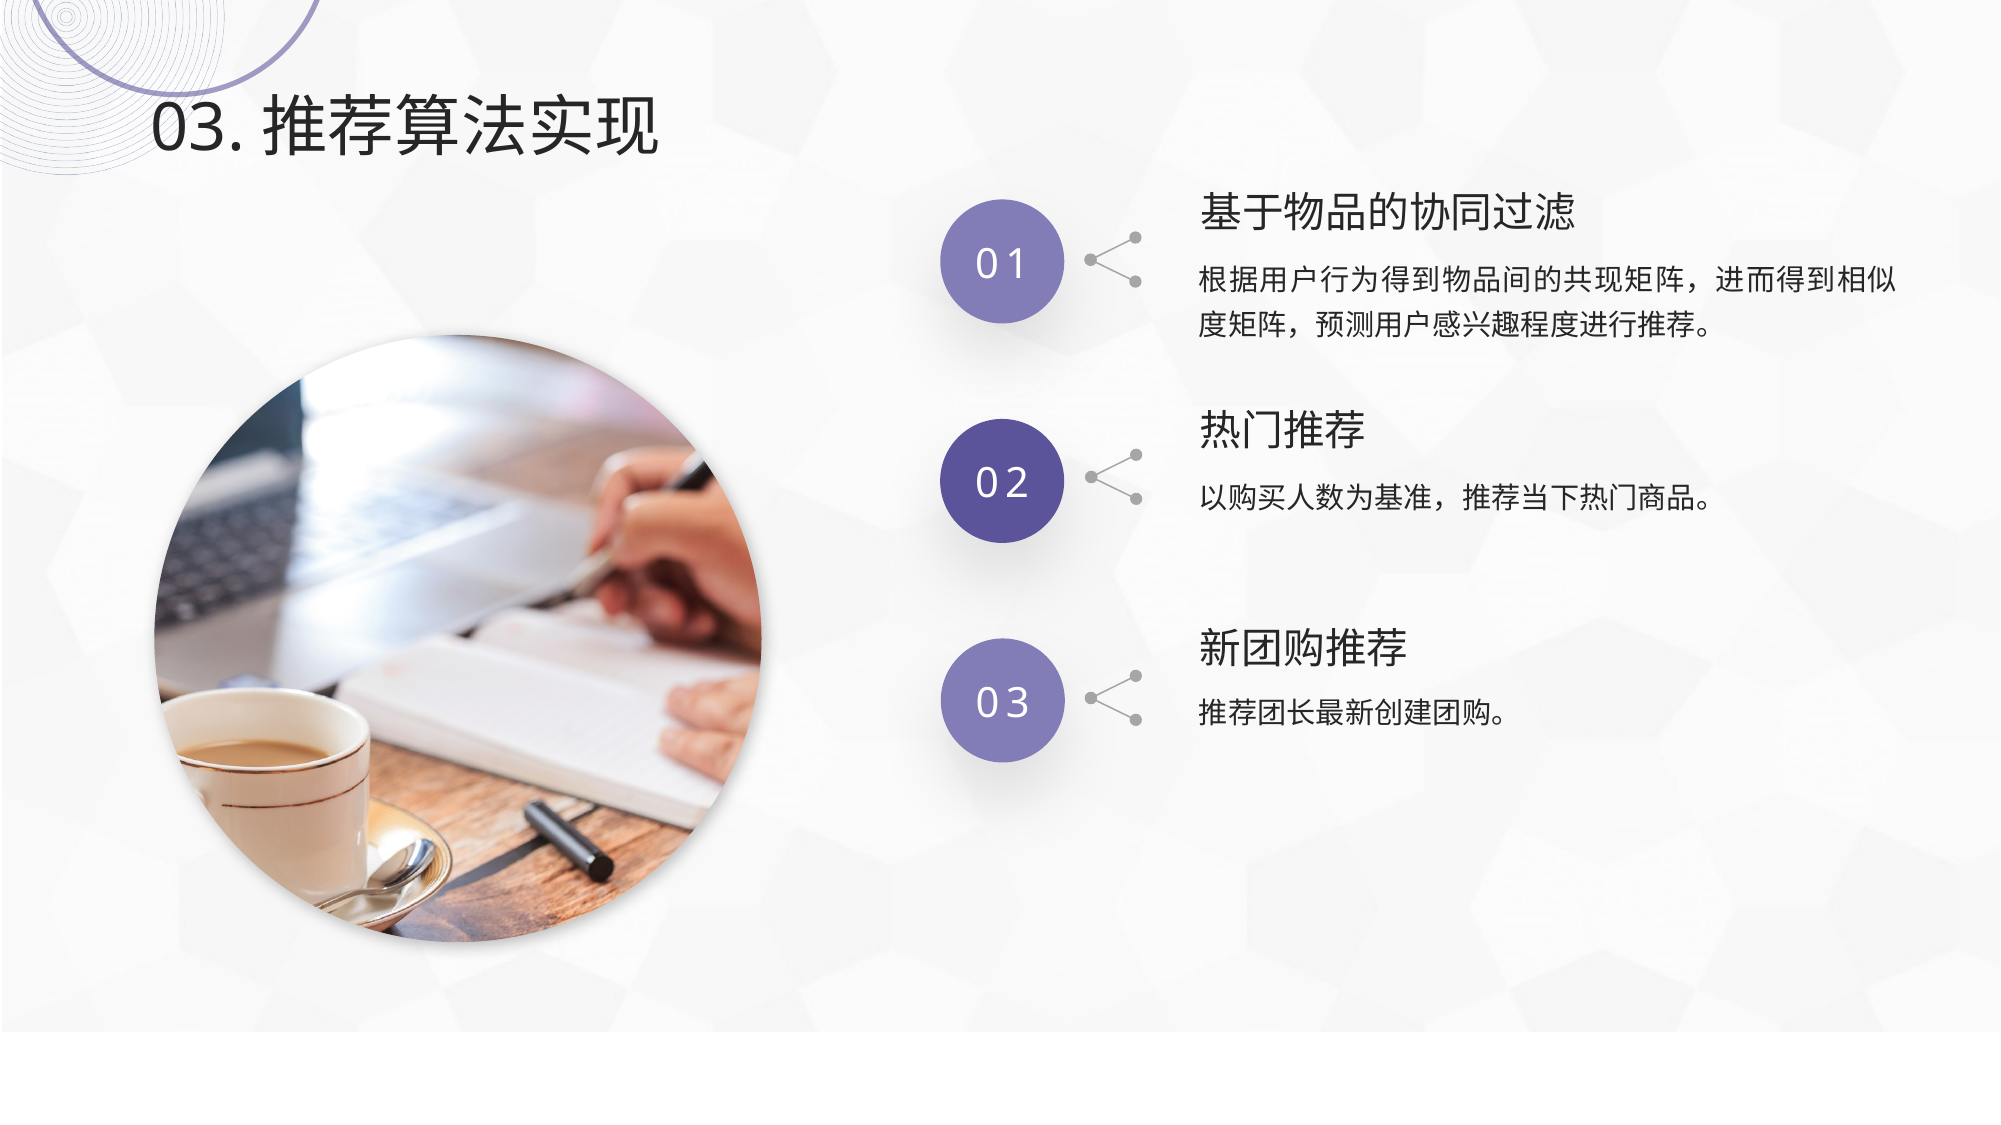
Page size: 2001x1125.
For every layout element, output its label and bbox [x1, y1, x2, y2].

text_box [940, 185, 1897, 763]
picture [0, 0, 2000, 1032]
